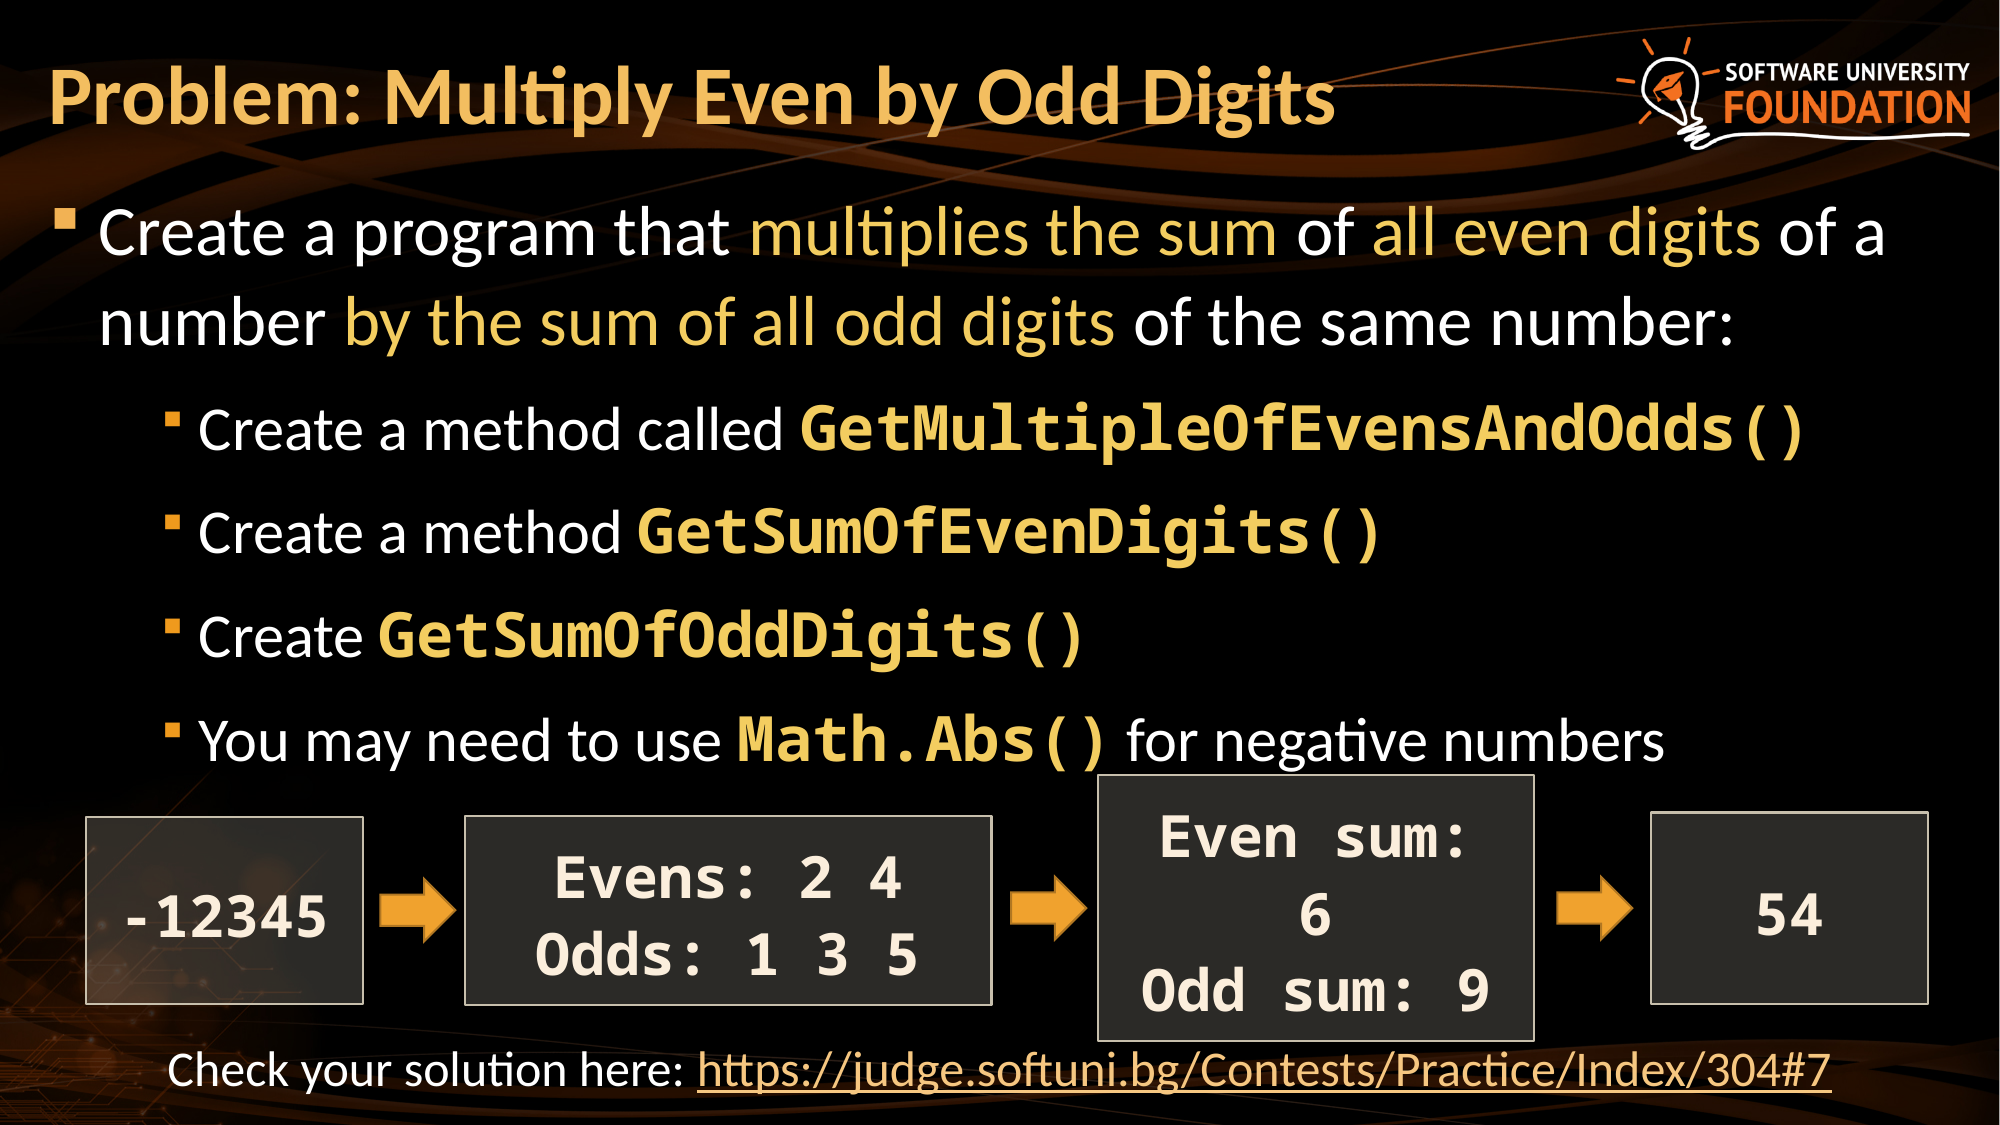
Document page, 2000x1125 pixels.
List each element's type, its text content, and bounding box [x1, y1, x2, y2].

text_box Evens: 2 4 Odds: 1 3 5 [465, 815, 992, 1005]
text_box [379, 876, 457, 944]
text_box Check your solution here: https://judge.softuni.bg/Contests/Practice/Index/304#7 [102, 1029, 1898, 1105]
title Problem: Multiply Even by Odd Digits [30, 6, 1602, 189]
list Create a program that multiplies the sum of all even digits of a number by the sum of all odd digits of the same number: Create a method called GetMultipleOfEvensAndOdds() Create a method GetSumOfEvenDigits() Create GetSumOfOddDigits() You may need to use Math.Abs() for negative numbers [31, 174, 1968, 1089]
text_box Even sum: 6 Odd sum: 9 [1098, 774, 1535, 1029]
text_box [1010, 874, 1088, 942]
text_box -12345 [85, 816, 364, 1004]
picture [0, 0, 2000, 1125]
text_box 54 [1651, 812, 1929, 1004]
text_box [1556, 874, 1634, 942]
